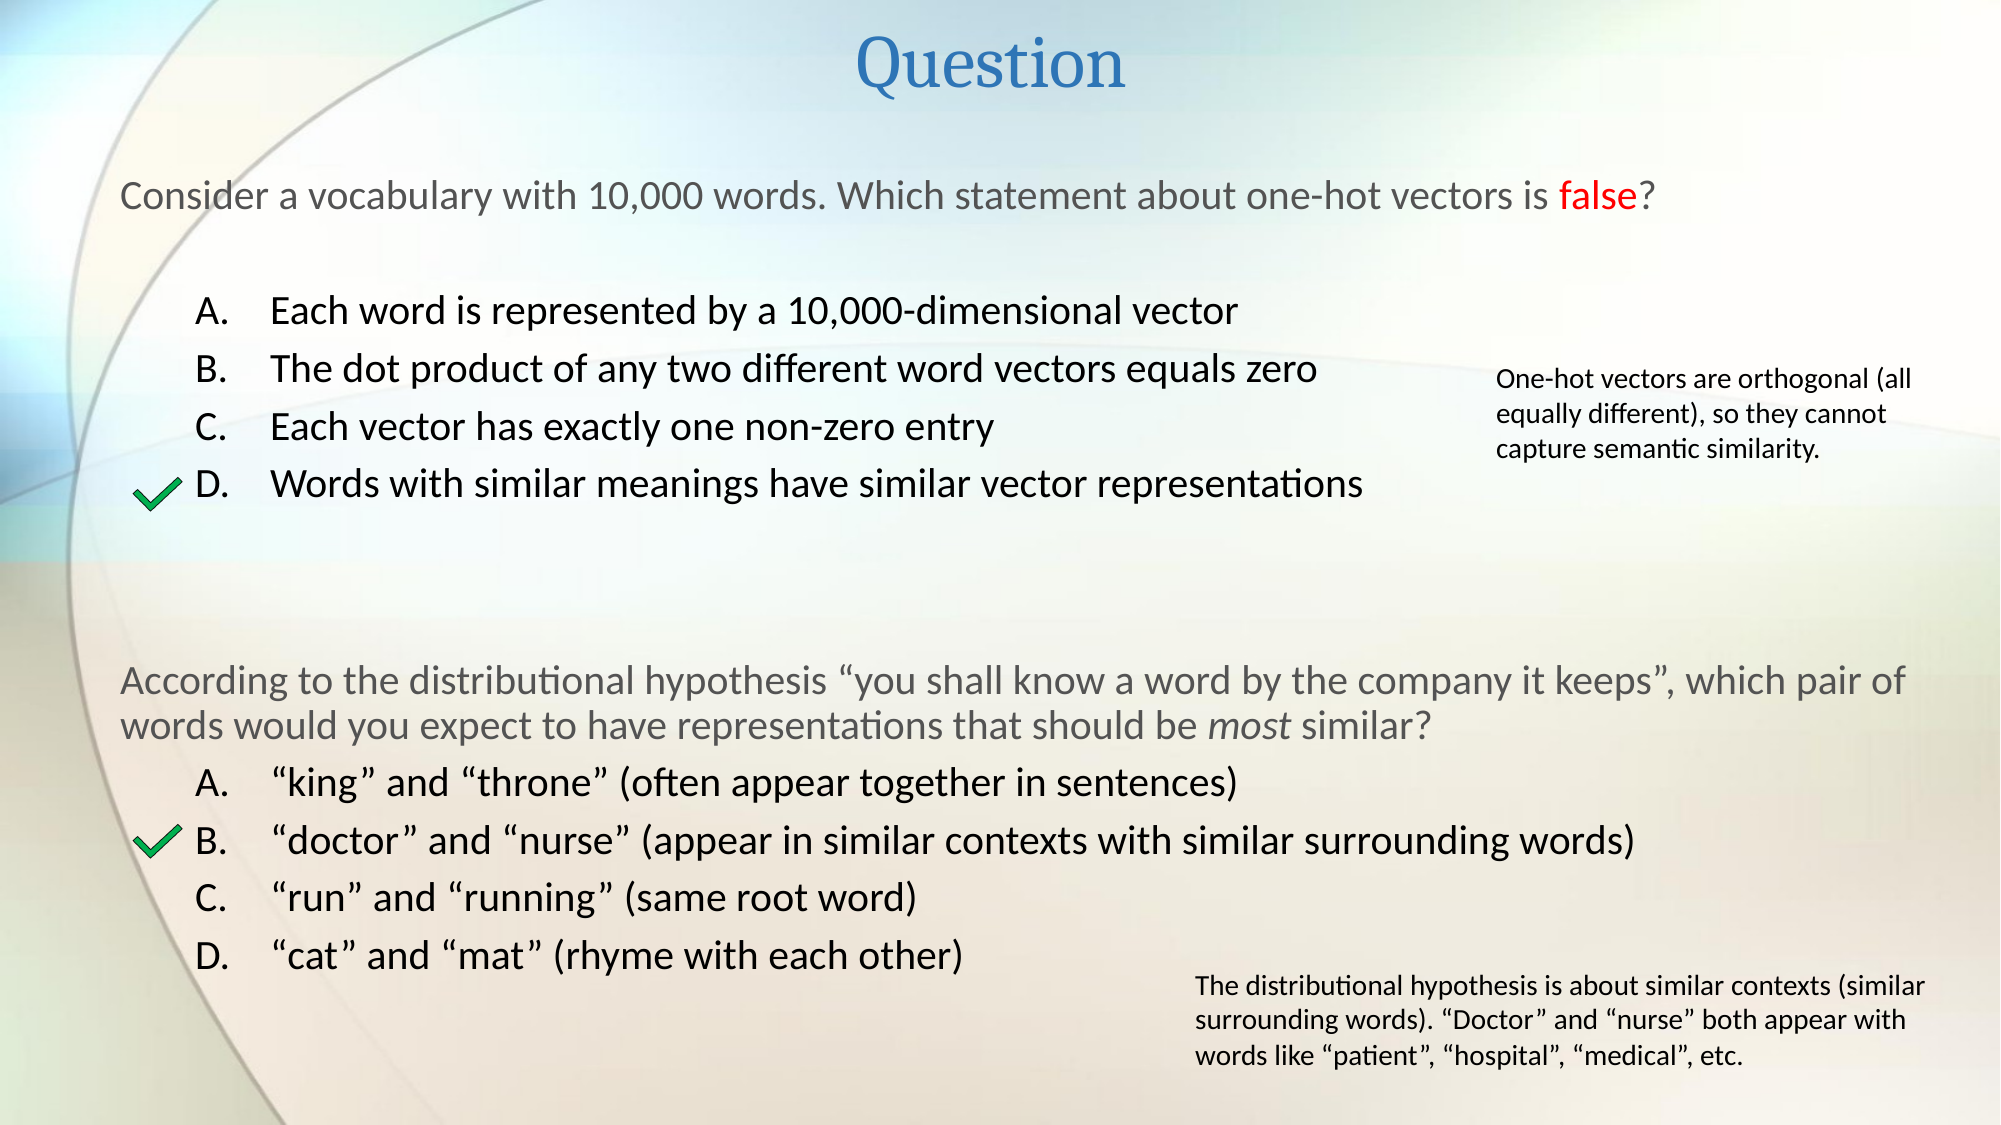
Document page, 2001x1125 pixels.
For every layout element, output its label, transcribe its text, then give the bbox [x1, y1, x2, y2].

picture [0, 0, 2001, 1125]
text_box One-hot vectors are orthogonal (all equally different), so they cannot capture semantic similarity. [1481, 352, 1948, 472]
text_box Question [77, 11, 1907, 105]
text_box According to the distributional hypothesis “you shall know a word by the company it keeps”, which pair of words would you expect to have representations that should be most similar? “king” and “throne” (often appear together in sentences) “doctor” and “nurse” (appear in similar contexts with similar surrounding words) “run” and “running” (same root word) “cat” and “mat” (rhyme with each other) [104, 650, 1935, 1055]
text_box The distributional hypothesis is about similar contexts (similar surrounding words). “Doctor” and “nurse” both appear with words like “patient”, “hospital”, “medical”, etc. [1180, 958, 1948, 1079]
text_box Consider a vocabulary with 10,000 words. Which statement about one-hot vectors is false? Each word is represented by a 10,000-dimensional vector The dot product of any two different word vectors equals zero Each vector has exactly one non-zero entry Words with similar meanings have similar vector representations [104, 166, 1689, 539]
